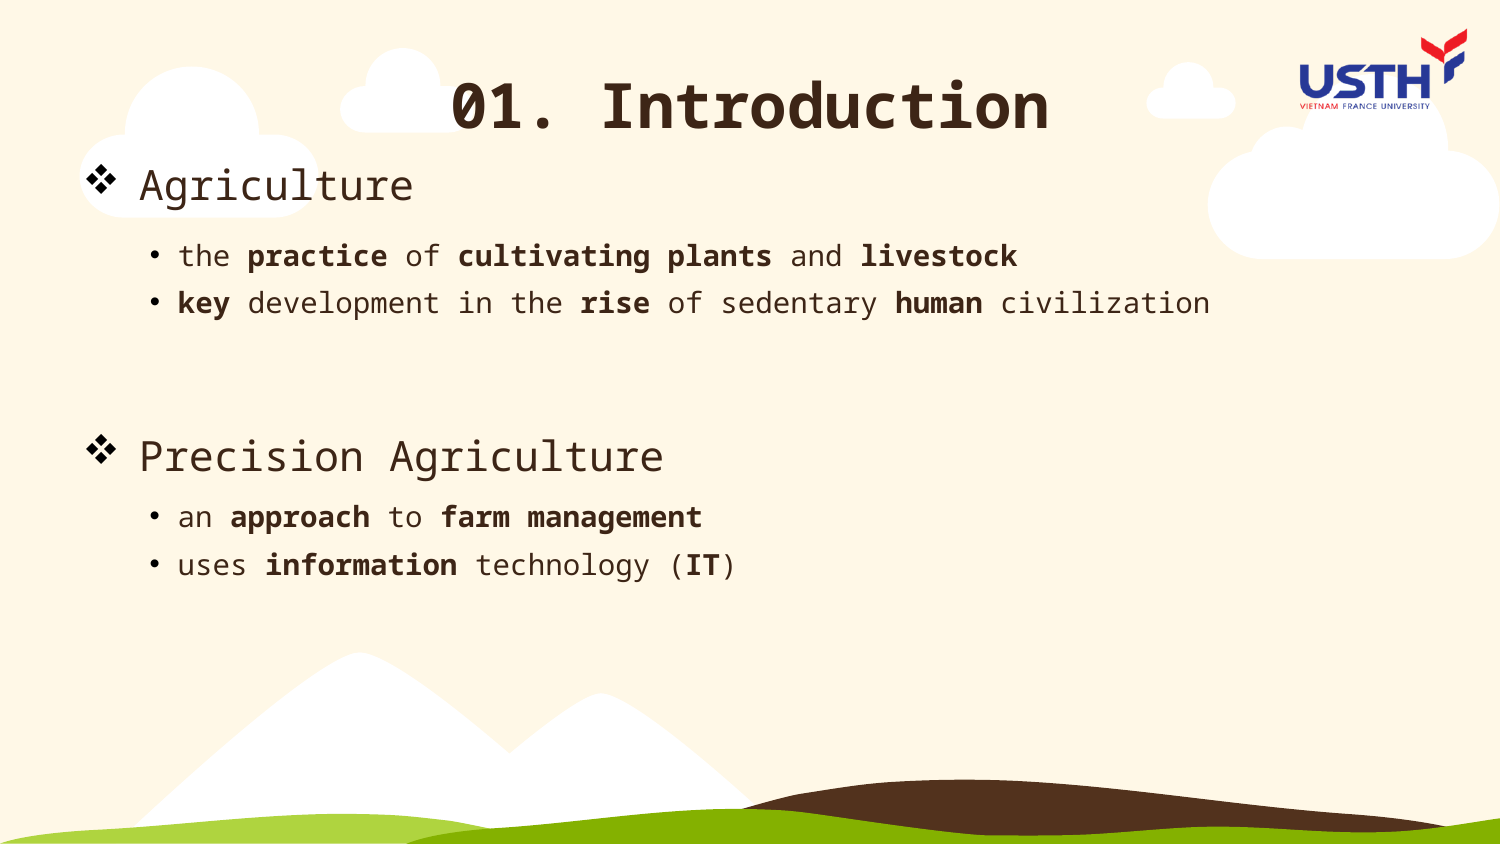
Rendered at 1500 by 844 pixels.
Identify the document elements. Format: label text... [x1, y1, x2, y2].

text_box an approach to farm management [134, 490, 885, 538]
text_box Precision Agriculture [67, 434, 796, 476]
text_box Agriculture [67, 163, 796, 205]
text_box key development in the rise of sedentary human civilization [134, 276, 1249, 327]
picture [1290, 19, 1474, 118]
text_box uses information technology (IT) [134, 538, 885, 589]
text_box the practice of cultivating plants and livestock [134, 229, 1140, 276]
title 01. Introduction [360, 68, 1140, 139]
